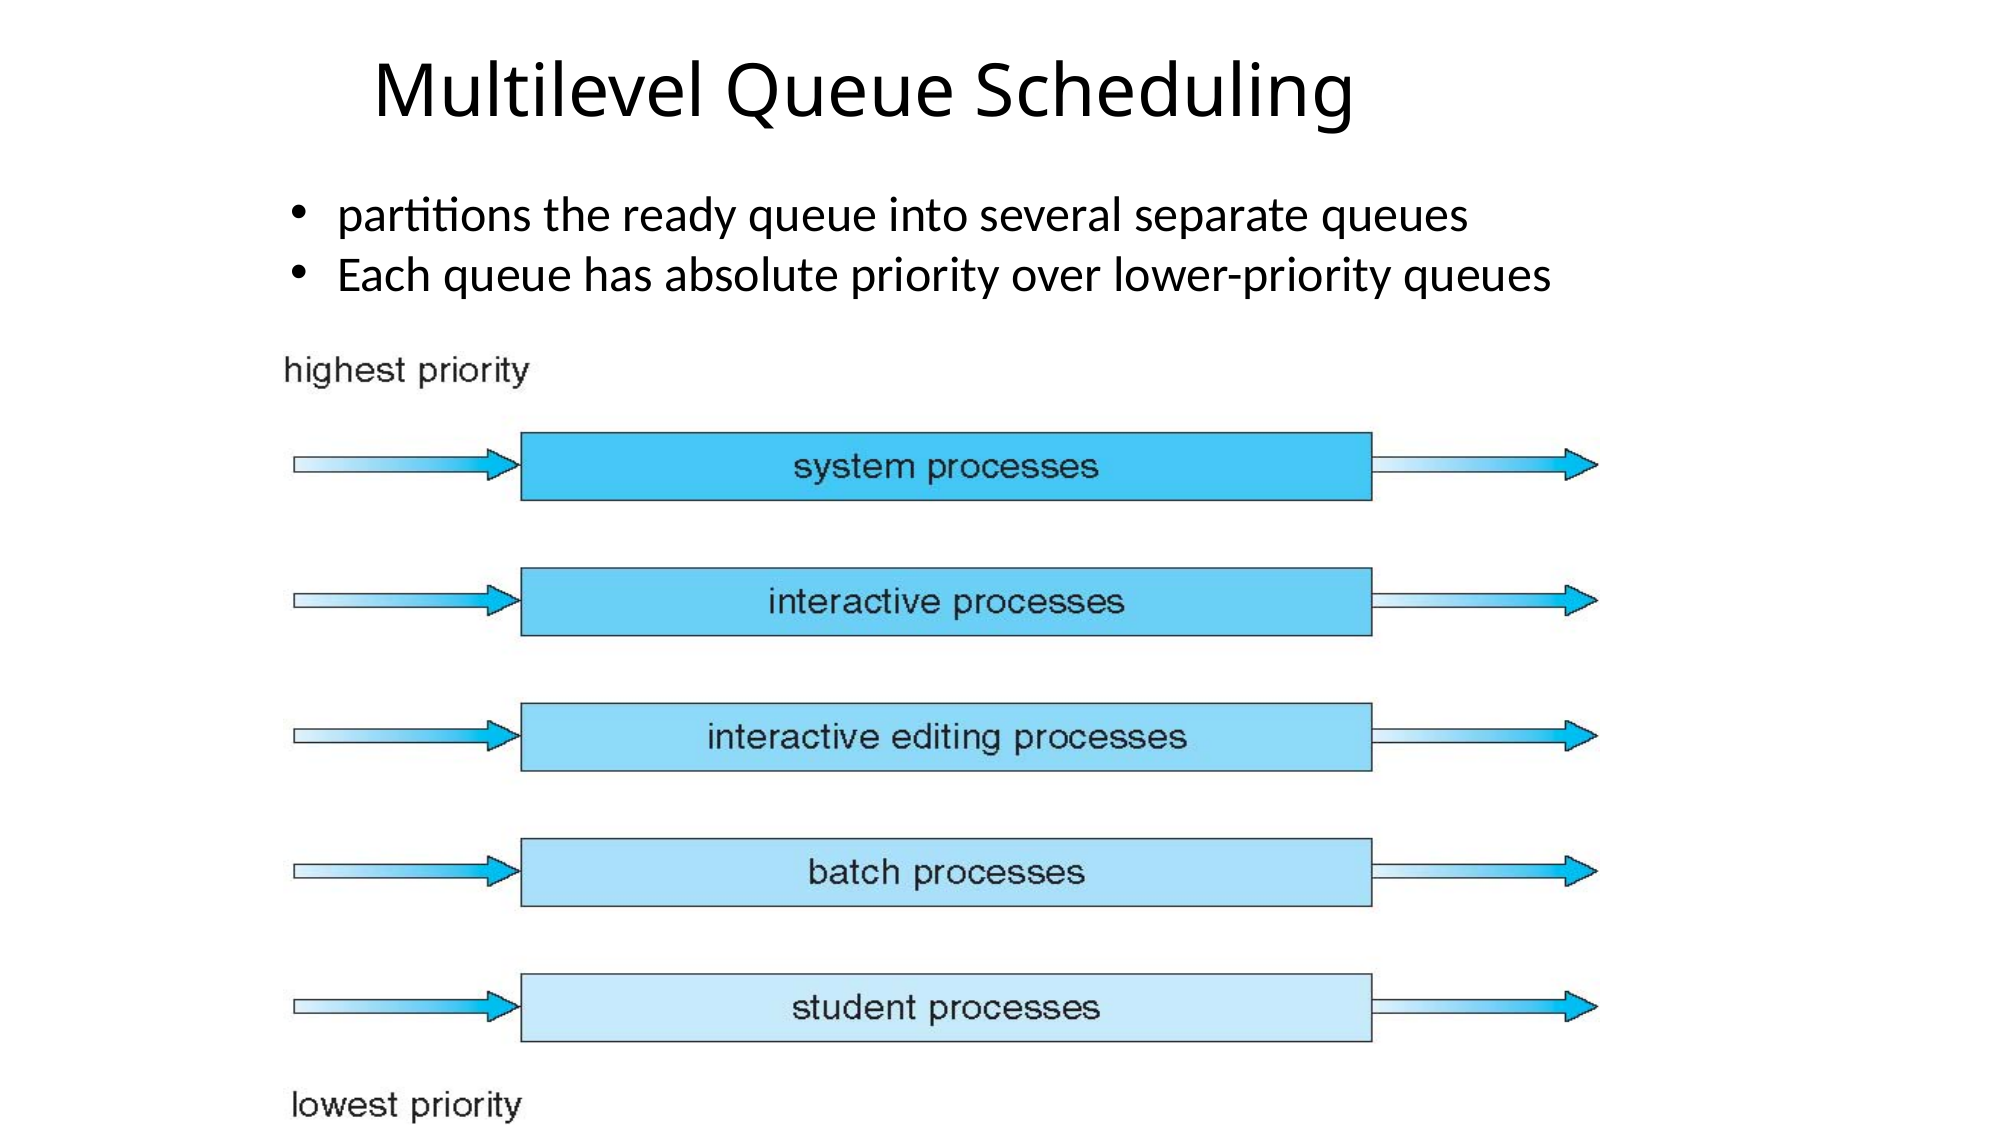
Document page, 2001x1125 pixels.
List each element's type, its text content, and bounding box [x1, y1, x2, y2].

title Multilevel Queue Scheduling [357, 45, 1760, 141]
picture [283, 351, 1600, 1125]
text_box partitions the ready queue into several separate queues Each queue has absolute priority over lower-priority queues [275, 174, 1608, 370]
